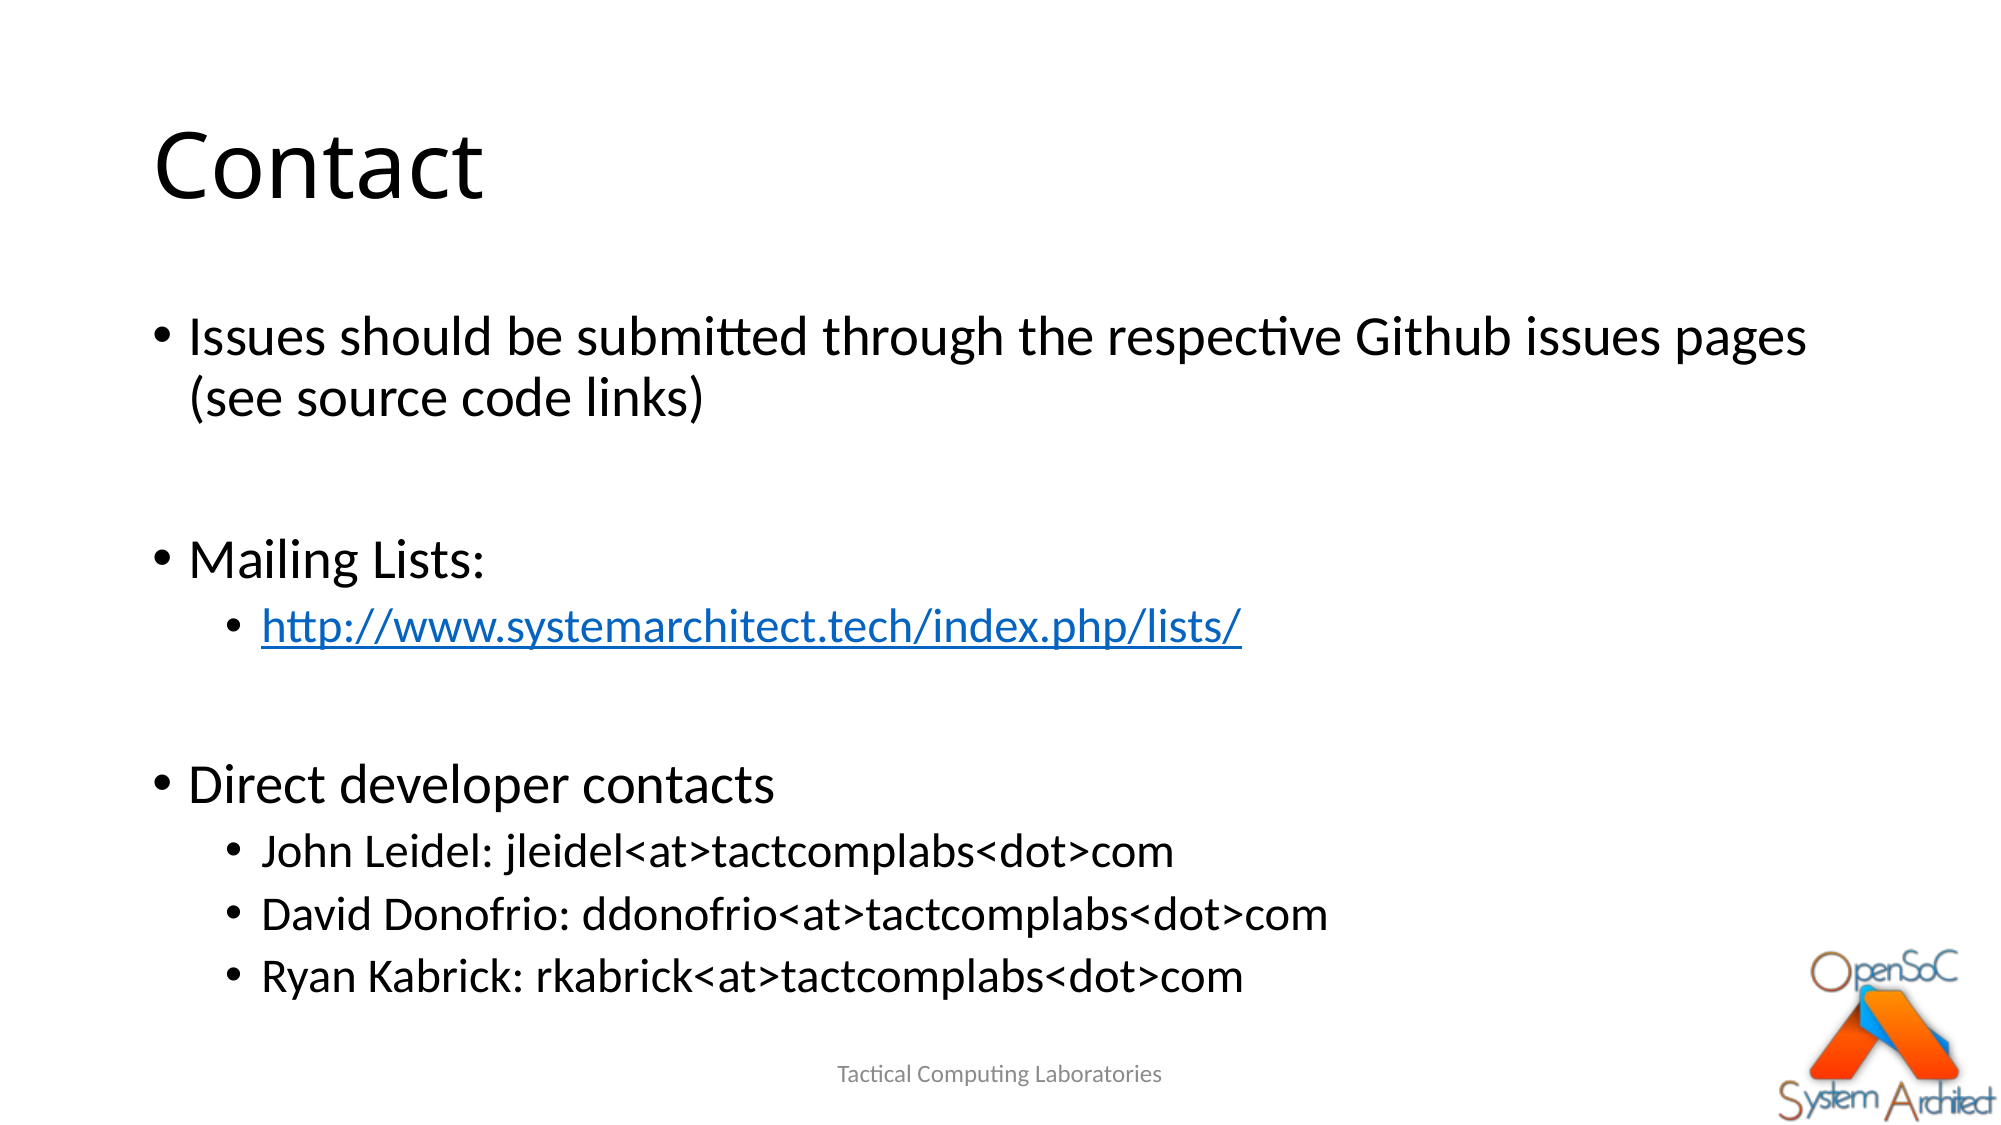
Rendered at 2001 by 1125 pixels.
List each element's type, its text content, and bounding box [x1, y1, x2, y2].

title Contact [137, 59, 1863, 278]
list Issues should be submitted through the respective Github issues pages (see source code links) Mailing Lists: http://www.systemarchitect.tech/index.php/lists/ Direct developer contacts John Leidel: jleidel<at>tactcomplabs<dot>com David Donofrio: ddonofrio<at>tactcomplabs<dot>com Ryan Kabrick: rkabrick<at>tactcomplabs<dot>com [137, 299, 1863, 1014]
picture [1775, 946, 2000, 1125]
footer Tactical Computing Laboratories [662, 1042, 1338, 1103]
